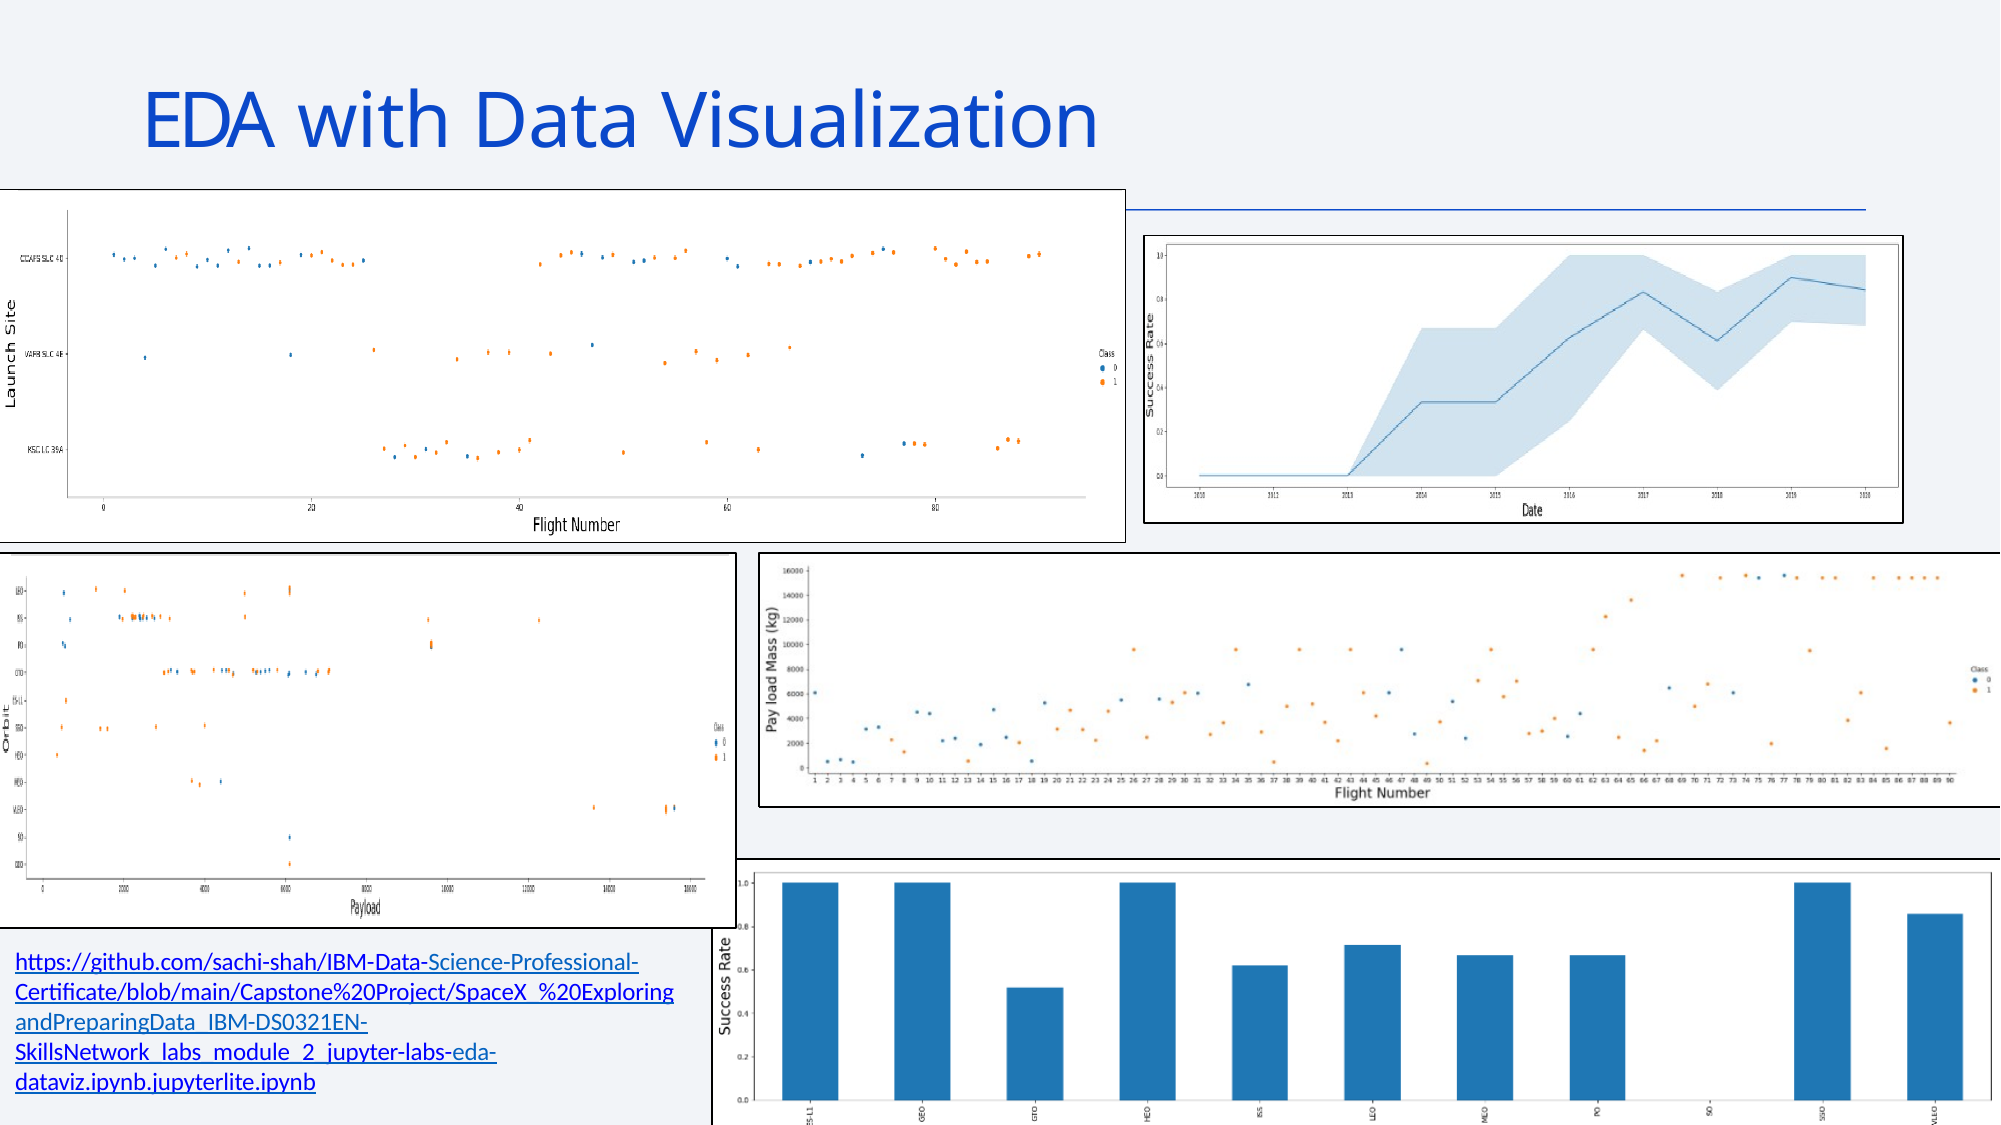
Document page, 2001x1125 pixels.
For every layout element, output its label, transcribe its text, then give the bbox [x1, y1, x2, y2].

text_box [0, 552, 2000, 1125]
picture [0, 0, 2000, 552]
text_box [0, 188, 1127, 544]
title EDA with Data Visualization [139, 68, 1767, 259]
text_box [1143, 234, 1905, 525]
